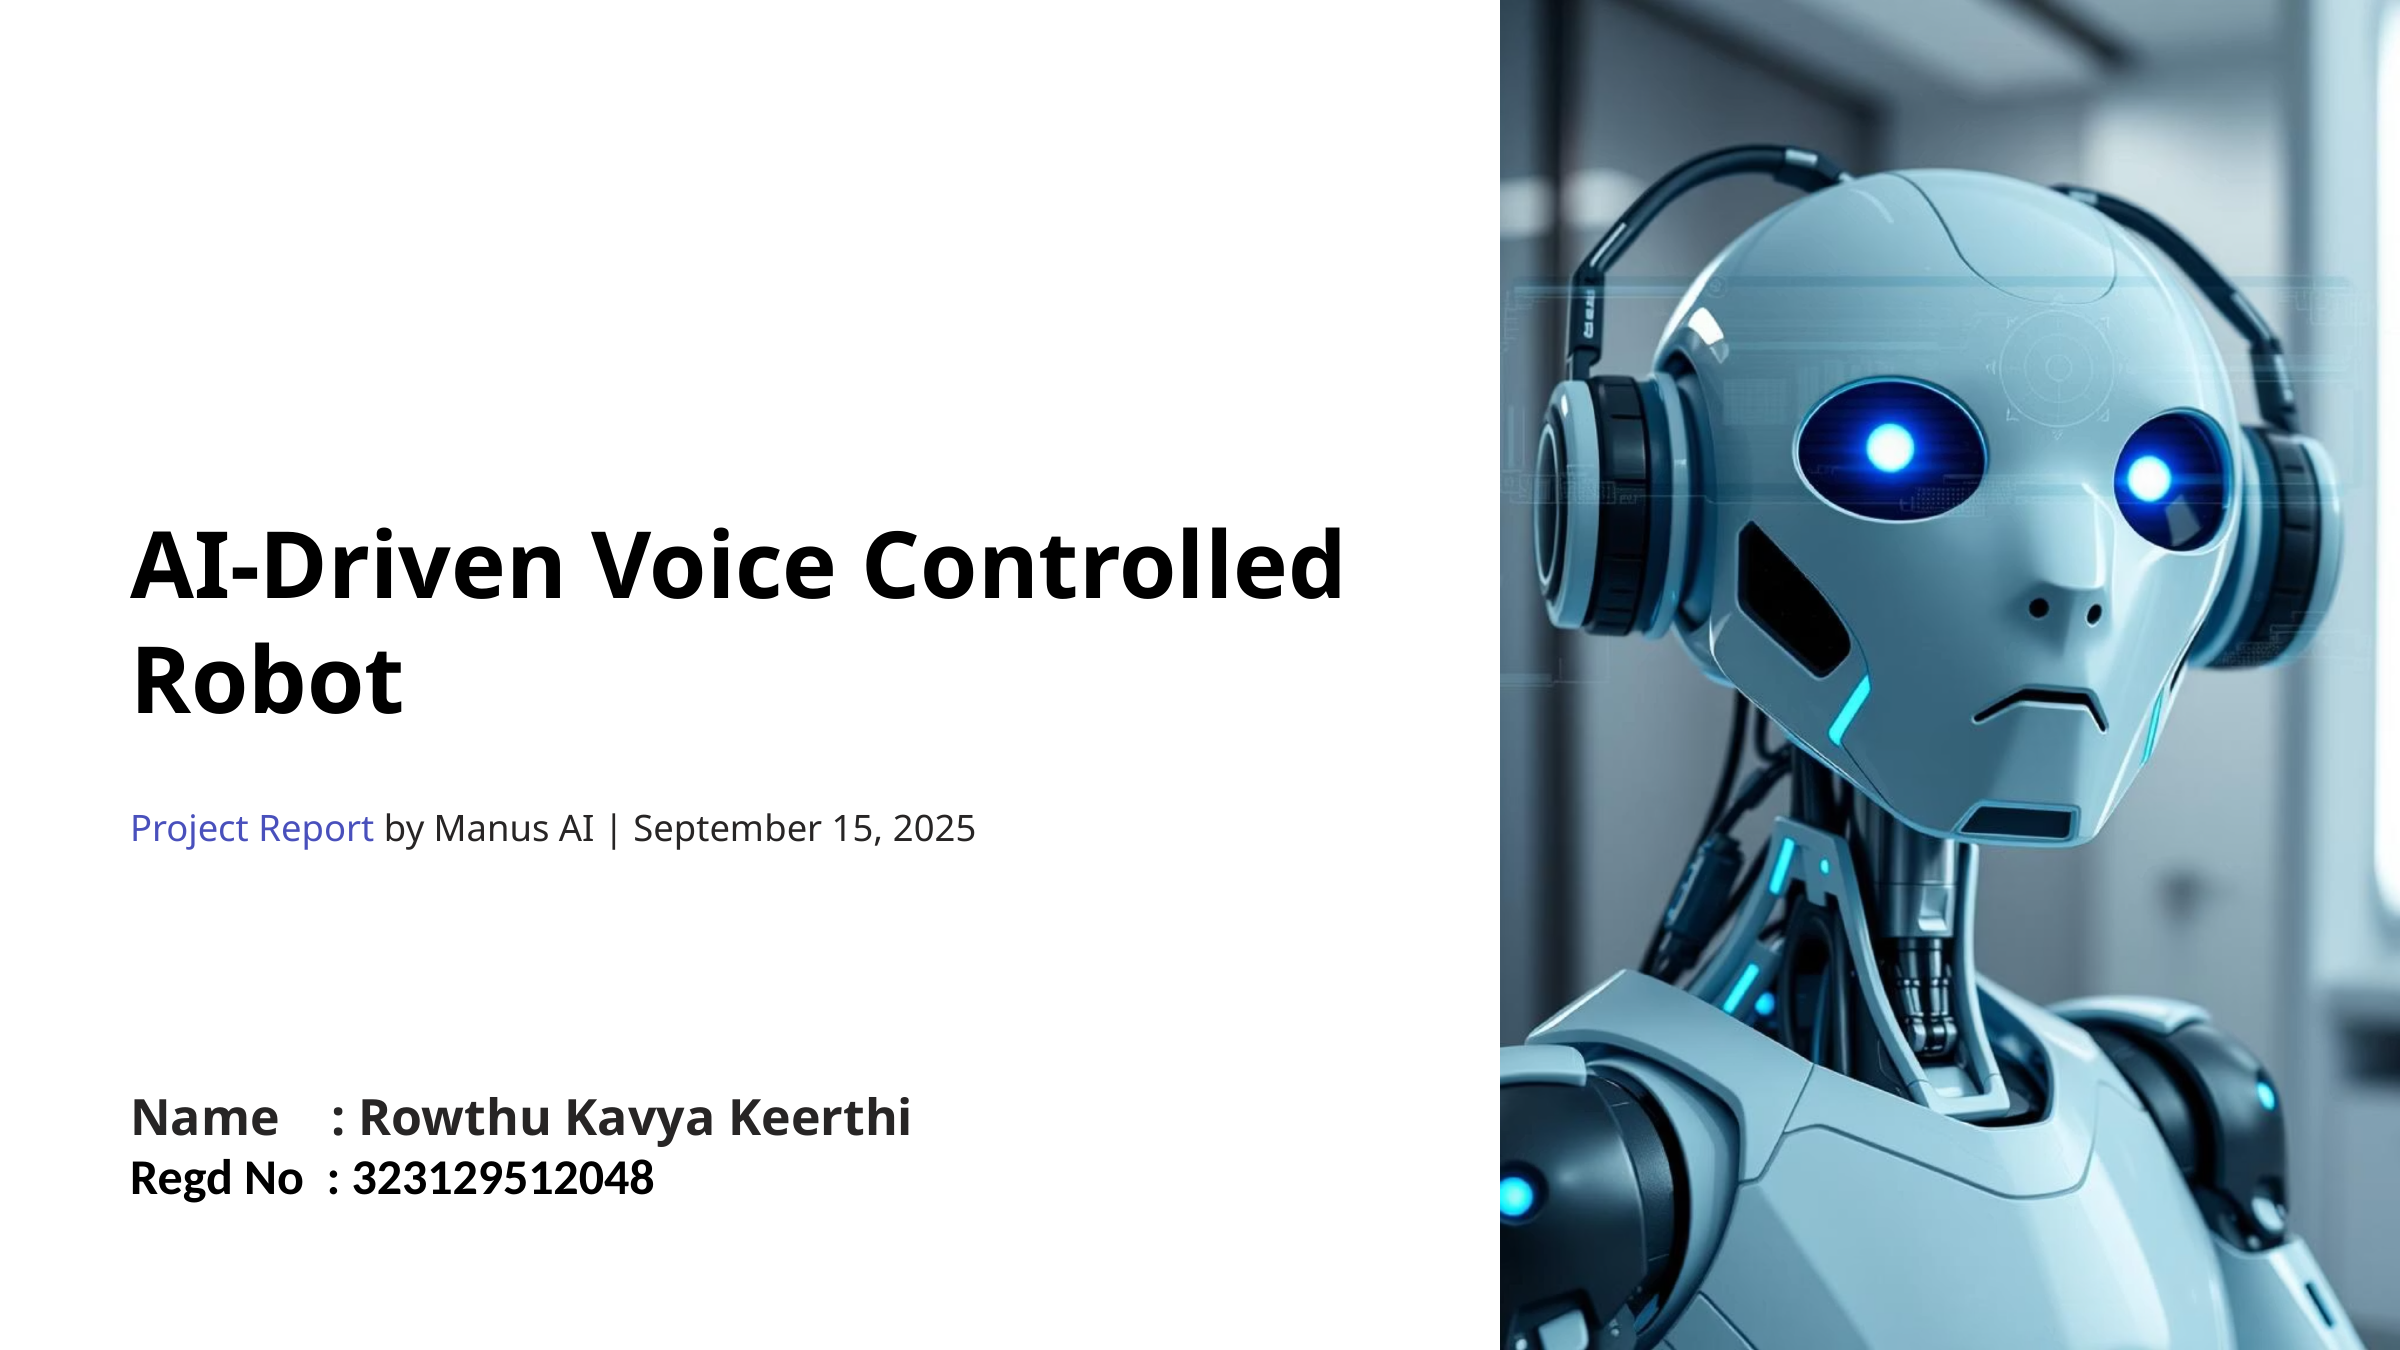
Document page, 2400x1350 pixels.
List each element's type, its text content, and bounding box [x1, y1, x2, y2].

text_box Project Report by Manus AI | September 15, 2025 Name : Rowthu Kavya Keerthi Regd No : 323129512048 [130, 789, 1370, 849]
text_box AI-Driven Voice Controlled Robot [130, 501, 1370, 734]
picture [1499, 0, 2400, 1350]
